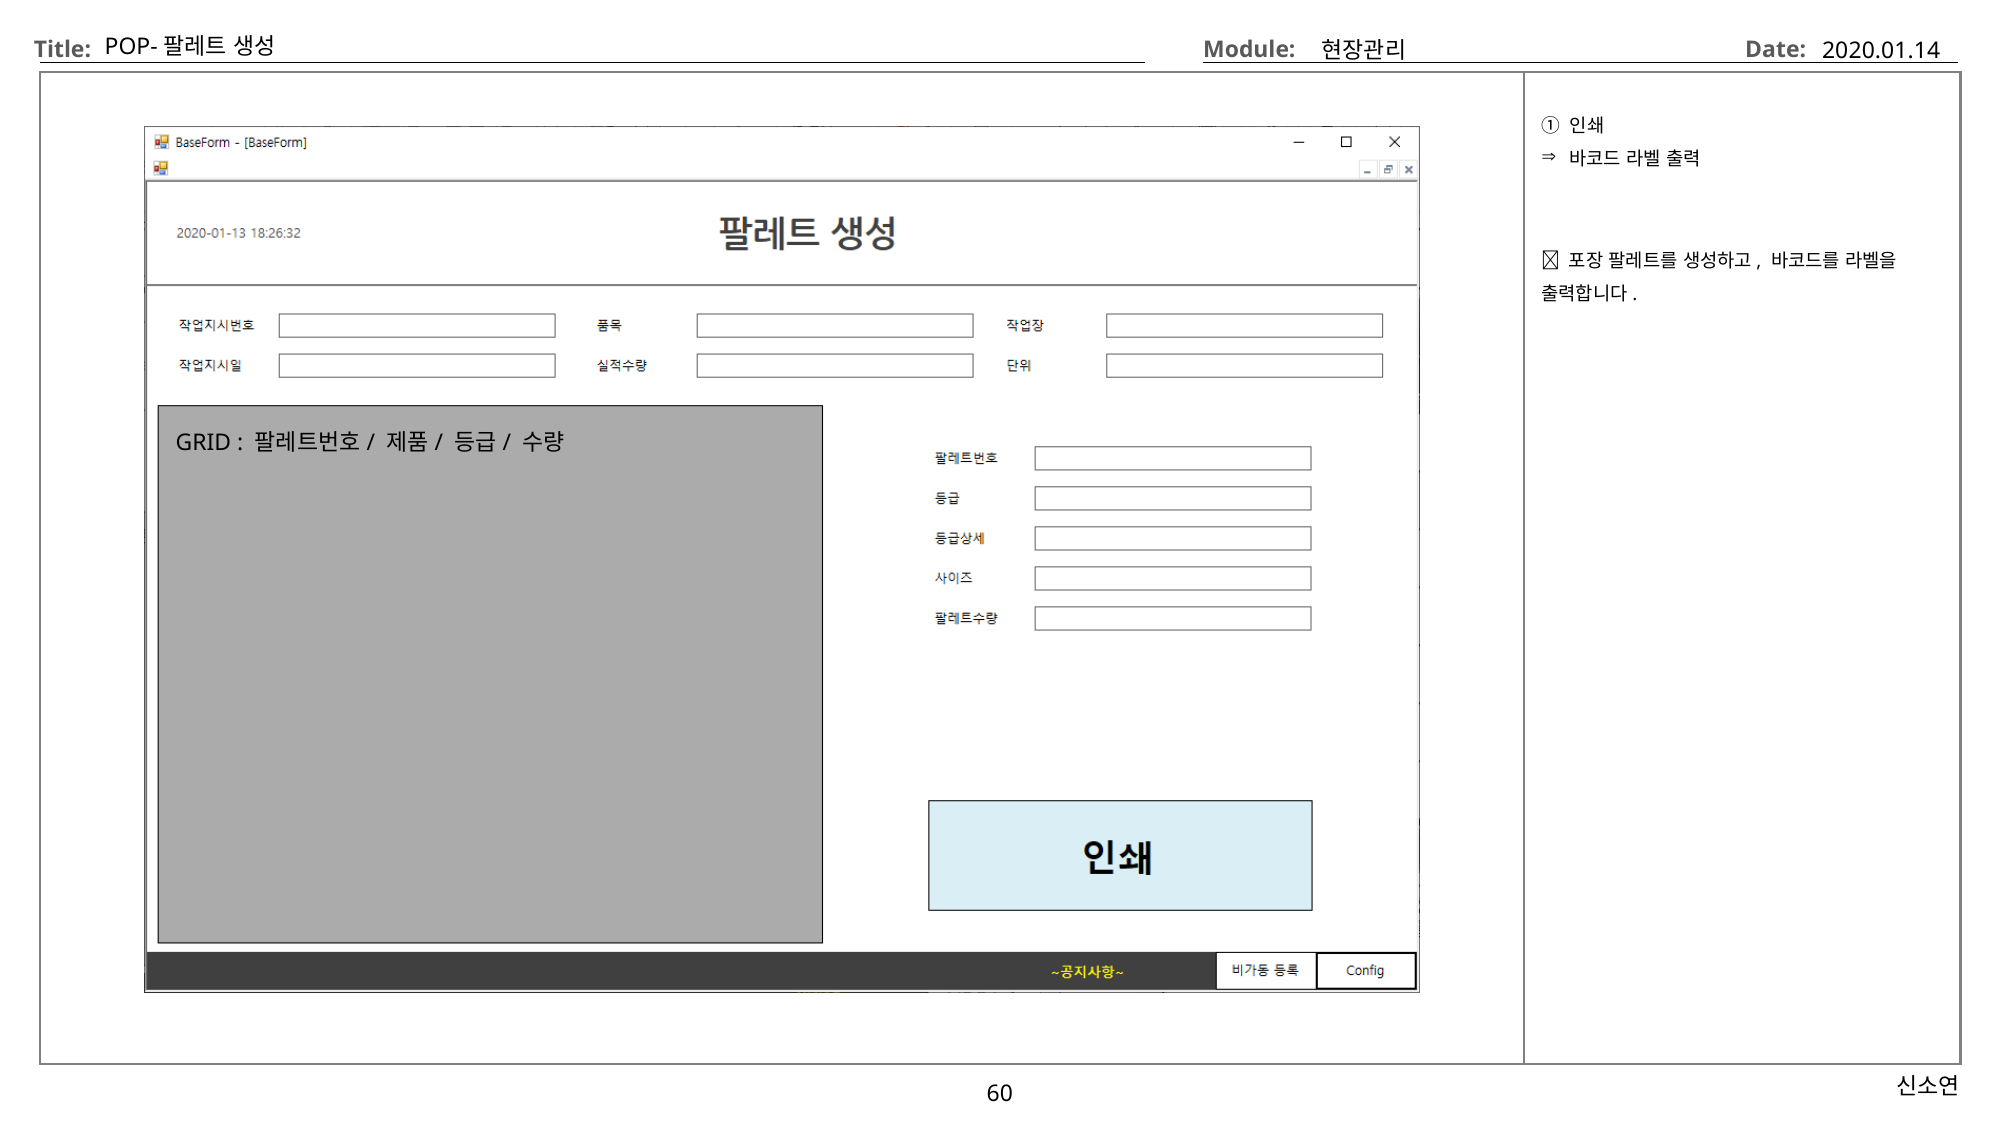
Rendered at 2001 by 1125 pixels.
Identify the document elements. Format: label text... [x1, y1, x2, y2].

list 신소연 [1526, 1067, 1960, 1103]
picture [144, 126, 1420, 993]
title POP-팔레트 생성 [104, 29, 1123, 66]
list 2020.01.14 [1822, 31, 1990, 67]
list 현장관리 [1321, 31, 1651, 67]
text_box ① 인쇄 바코드 라벨 출력  포장 팔레트를 생성하고, 바코드를 라벨을 출력합니다. [1526, 72, 1960, 312]
